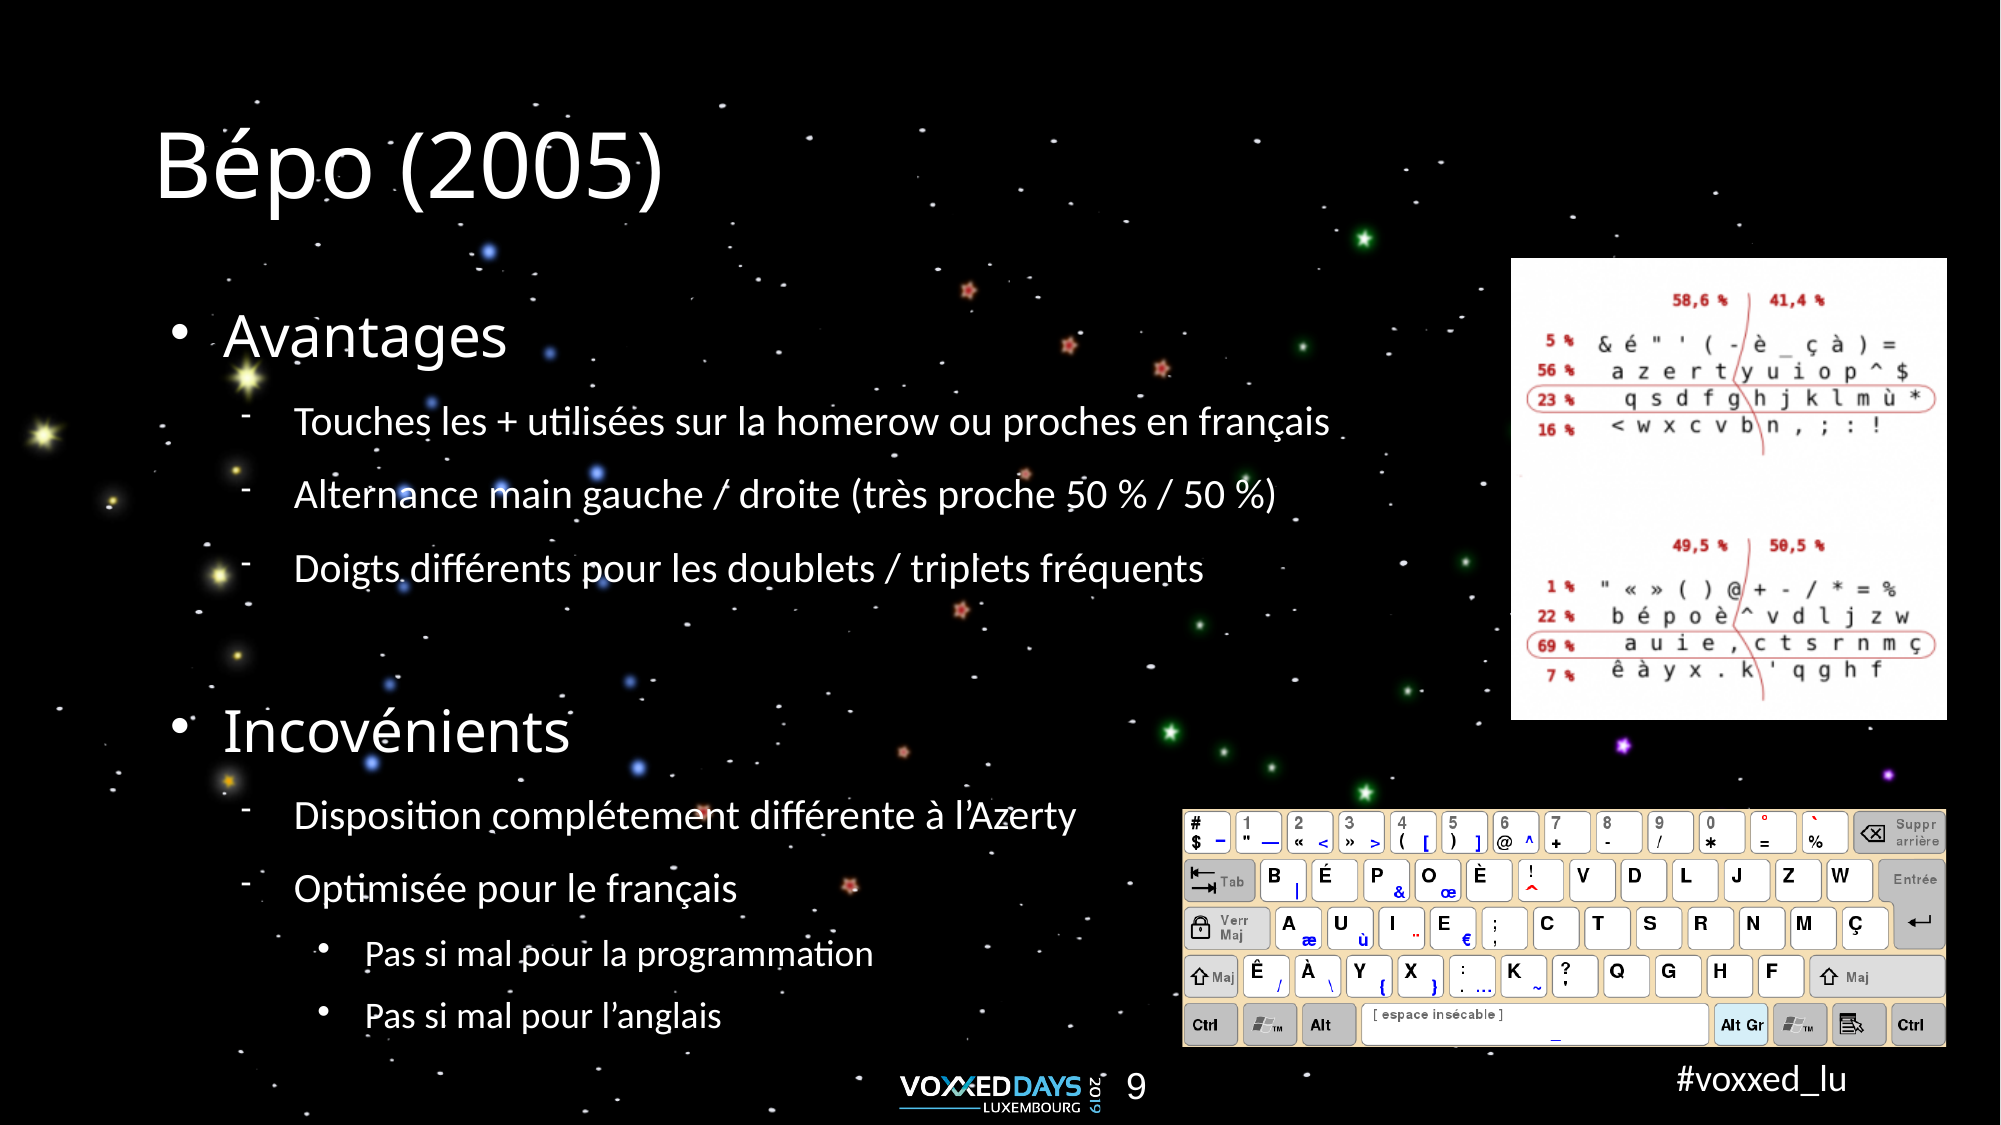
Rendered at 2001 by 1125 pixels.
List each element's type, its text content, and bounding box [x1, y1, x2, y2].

text_box Bépo (2005) [137, 59, 1863, 278]
picture [0, 0, 2001, 1125]
text_box Avantages Touches les + utilisées sur la homerow ou proches en français Alternance main gauche / droite (très proche 50 % / 50 %) Doigts différents pour les doublets / triplets fréquents Incovénients Disposition complétement différente à l’Azerty Optimisée pour le français Pas si mal pour la programmation Pas si mal pour l’anglais [137, 299, 1863, 1014]
text_box 1 [1111, 1054, 1740, 1115]
